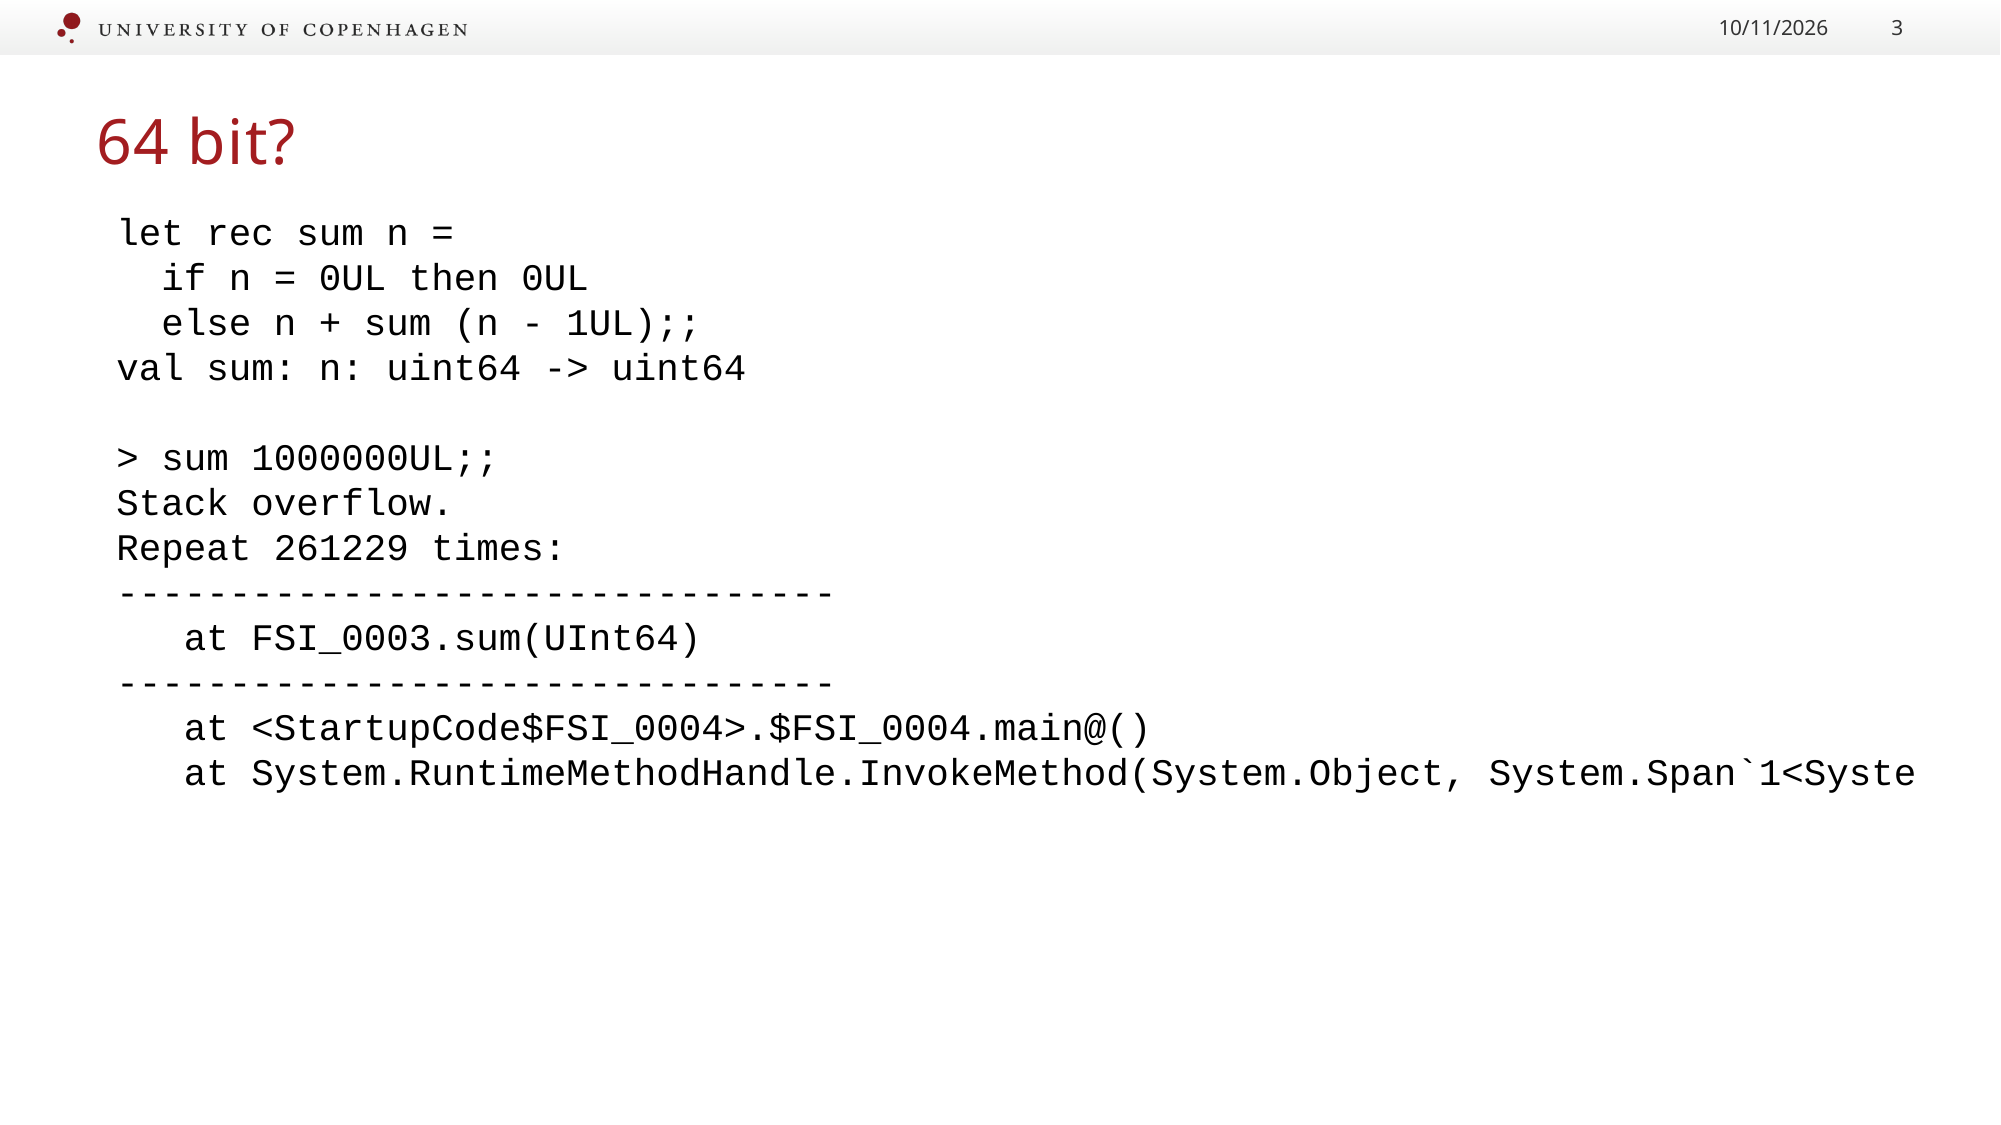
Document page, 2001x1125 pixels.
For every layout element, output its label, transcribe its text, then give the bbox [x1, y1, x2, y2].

text_box let rec sum n = if n = 0UL then 0UL else n + sum (n - 1UL);; val sum: n: uint64 -> uint64 > sum 1000000UL;; Stack overflow. Repeat 261229 times: -------------------------------- at FSI_0003.sum(UInt64) -------------------------------- at <StartupCode$FSI_0004>.$FSI_0004.main@() at System.RuntimeMethodHandle.InvokeMethod(System.Object, System.Span`1<Syste [101, 201, 1932, 801]
picture [92, 15, 475, 42]
slide_number 3 [1840, 14, 1904, 43]
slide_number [1694, 14, 1829, 43]
title 64 bit? [96, 101, 1904, 244]
